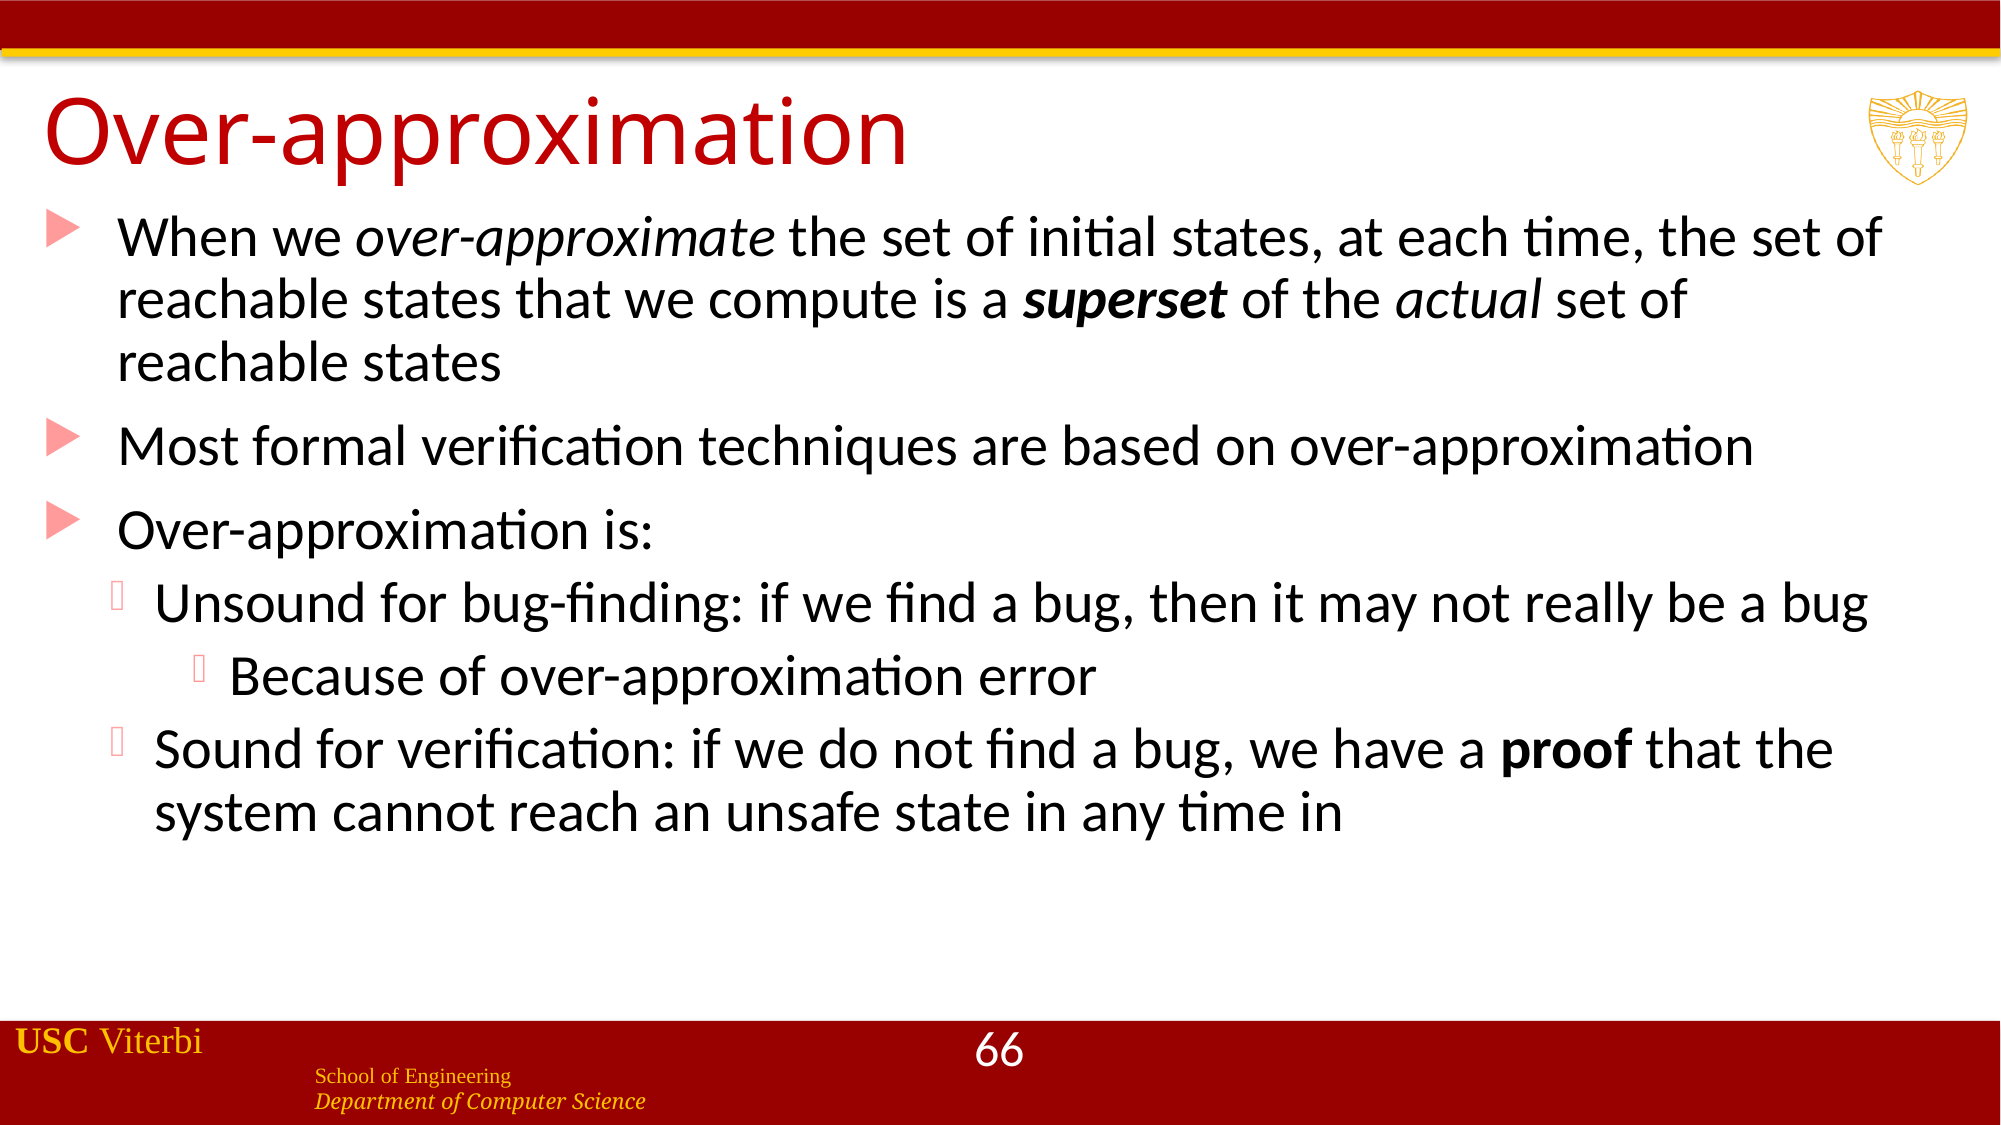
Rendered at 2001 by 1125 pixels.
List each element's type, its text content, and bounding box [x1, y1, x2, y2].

picture [1836, 76, 2000, 199]
title Over-approximation [27, 70, 1819, 199]
slide_number 66 [774, 1016, 1225, 1077]
